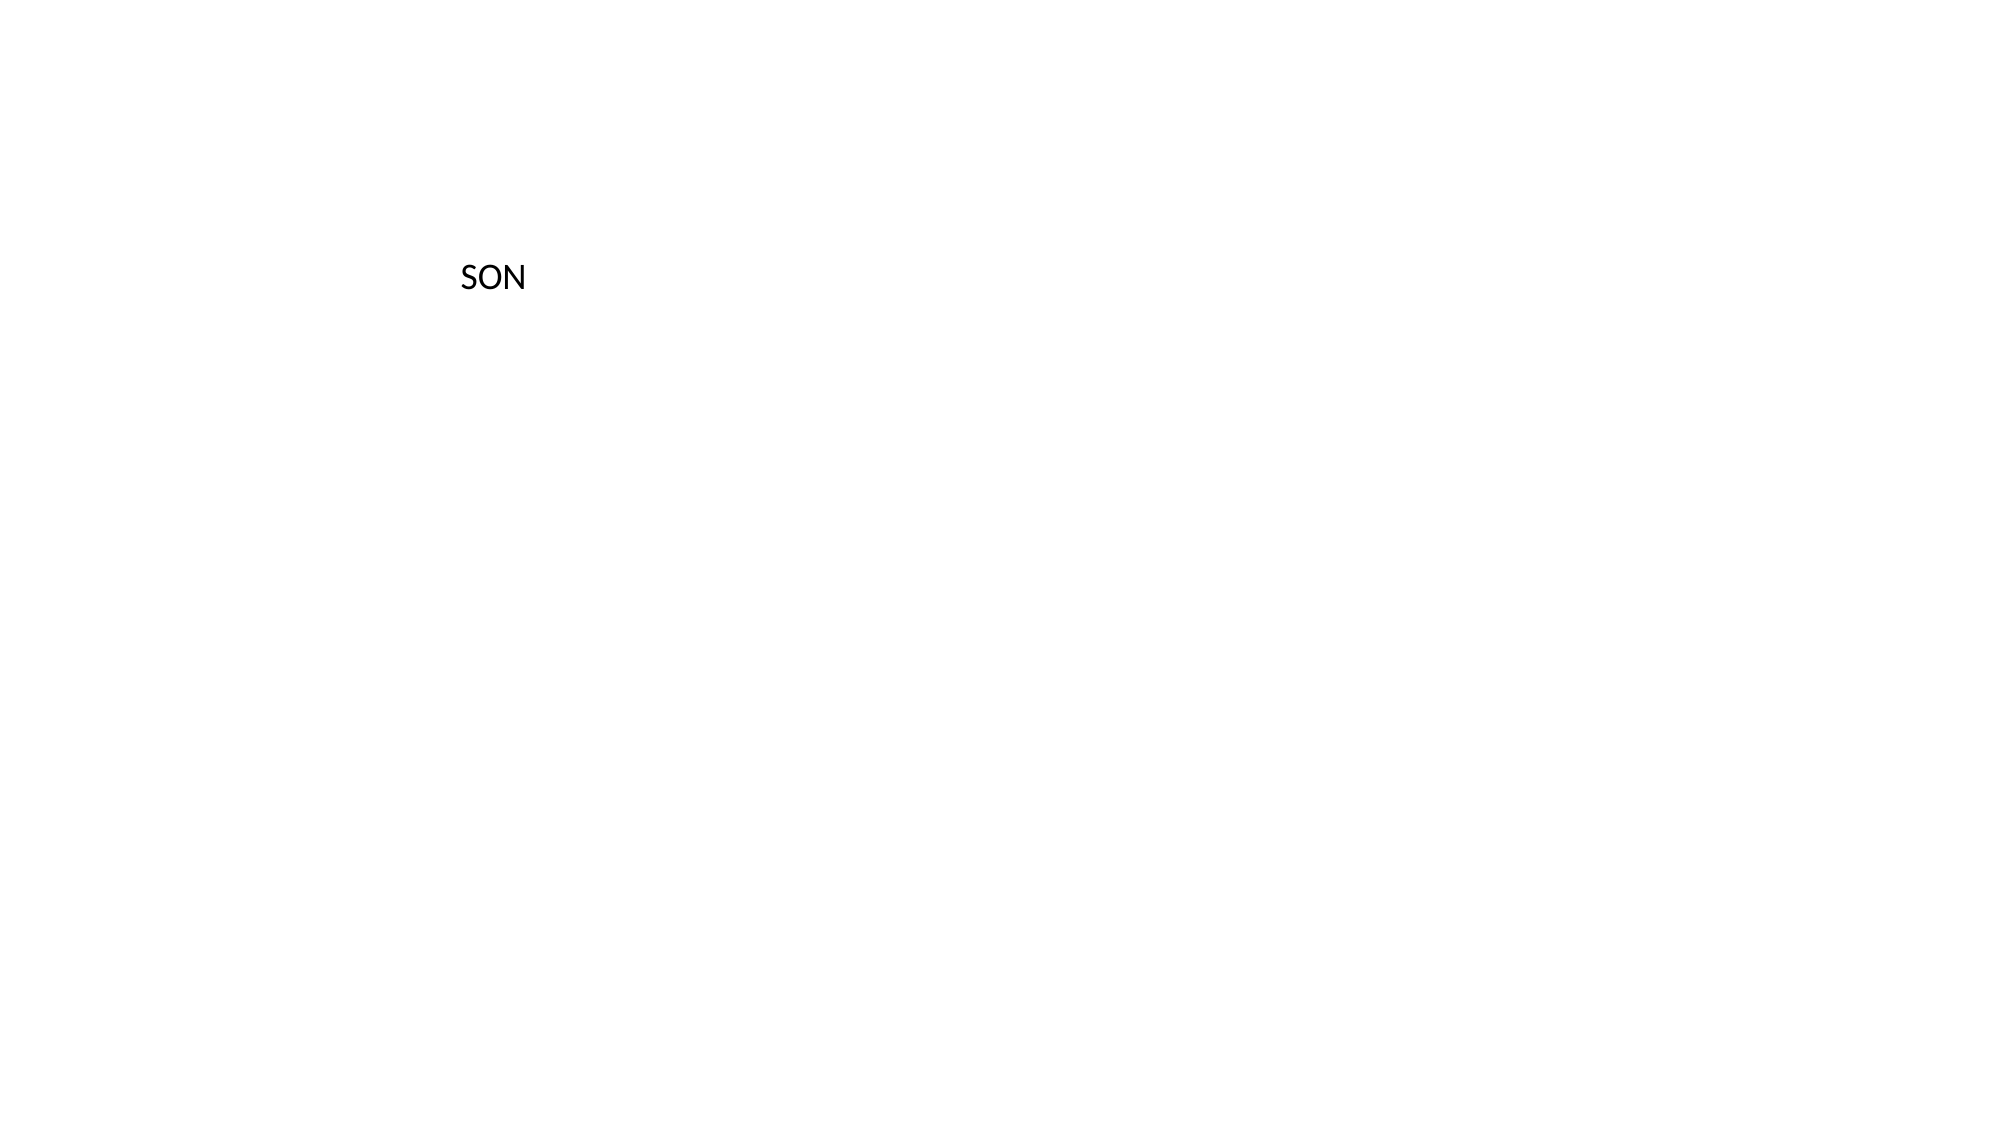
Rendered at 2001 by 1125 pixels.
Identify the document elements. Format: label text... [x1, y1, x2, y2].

text_box SON [445, 244, 542, 305]
